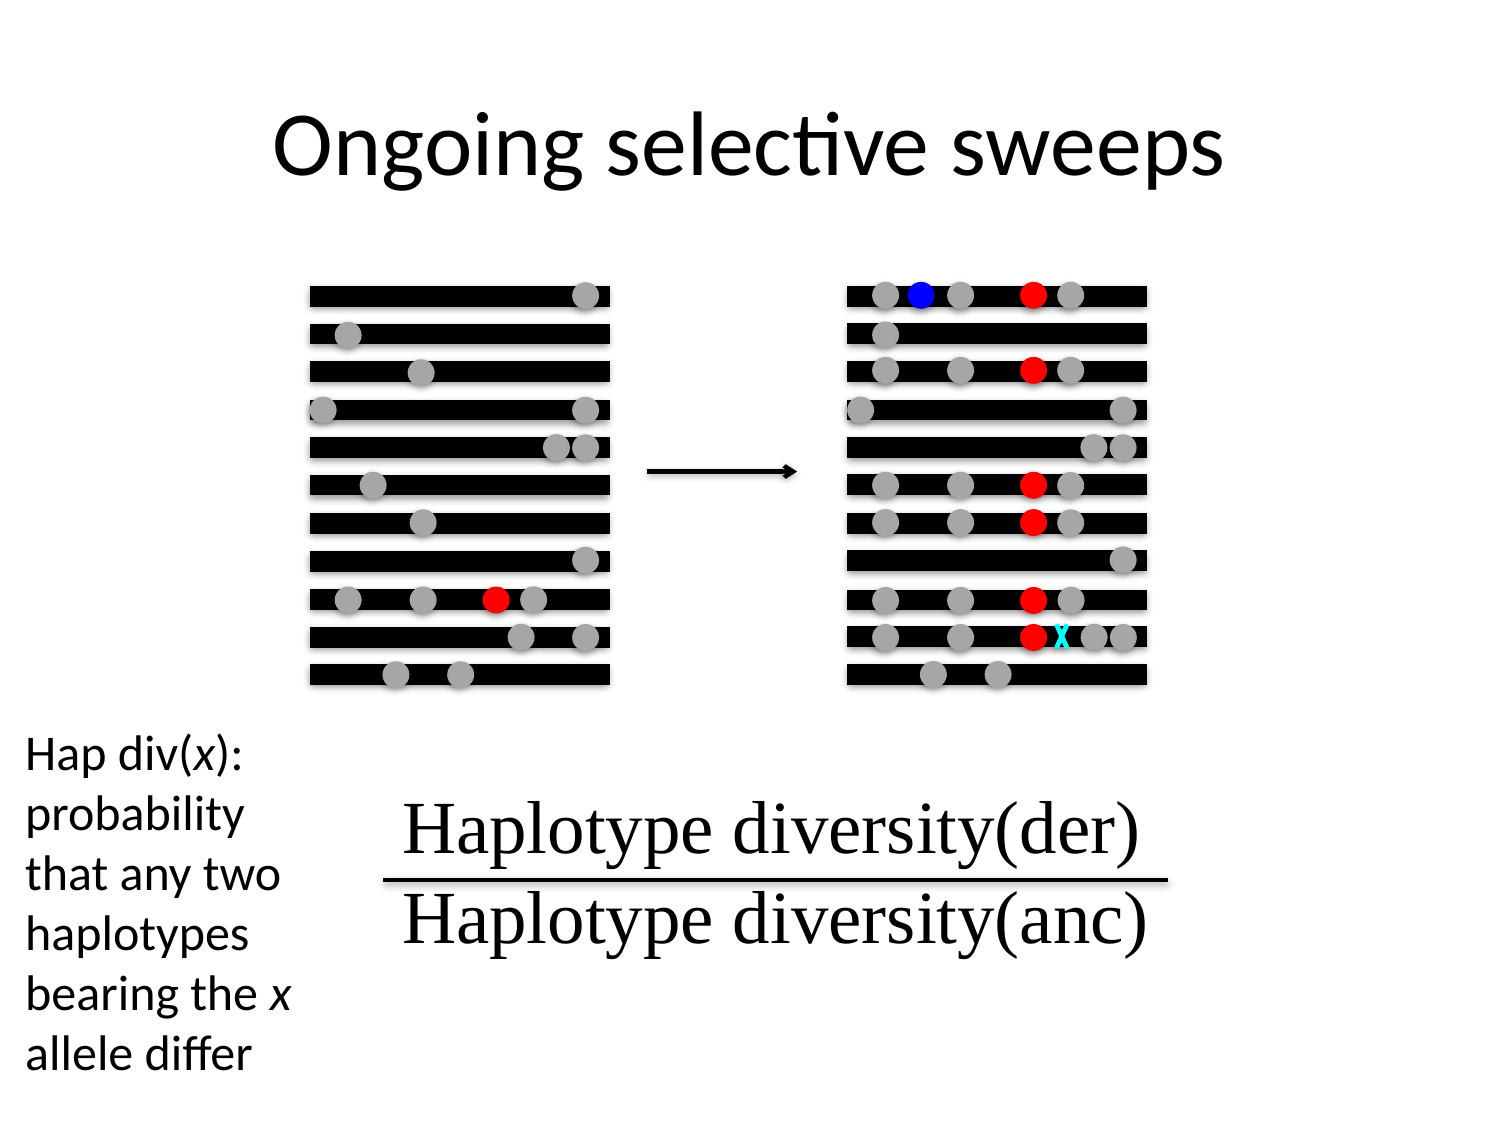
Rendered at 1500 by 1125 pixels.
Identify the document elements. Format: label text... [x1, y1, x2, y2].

text_box [381, 660, 410, 673]
text_box [1022, 494, 1045, 500]
text_box [1053, 644, 1071, 650]
text_box [1059, 379, 1082, 385]
text_box [1023, 532, 1045, 537]
text_box [573, 418, 598, 425]
text_box [310, 417, 335, 425]
text_box [946, 508, 975, 522]
text_box [873, 644, 899, 652]
text_box Hap div(x): probability that any two haplotypes bearing the x allele differ [10, 713, 310, 1088]
text_box [544, 455, 569, 462]
text_box [949, 609, 972, 615]
text_box [984, 660, 1013, 673]
text_box [1059, 532, 1082, 538]
text_box [509, 645, 533, 652]
text_box [946, 623, 975, 635]
text_box [1056, 356, 1085, 370]
text_box [1111, 418, 1135, 425]
text_box [483, 607, 509, 615]
text_box [383, 682, 409, 689]
text_box [949, 379, 972, 385]
text_box [519, 585, 548, 598]
text_box [359, 471, 388, 484]
text_box [871, 586, 900, 599]
text_box [335, 607, 361, 615]
text_box [1081, 644, 1107, 652]
text_box [906, 281, 936, 295]
text_box [507, 622, 536, 636]
text_box [412, 532, 434, 538]
text_box [1059, 304, 1082, 310]
text_box [409, 585, 438, 598]
text_box [874, 304, 897, 310]
text_box [874, 609, 897, 615]
text_box [1110, 433, 1138, 446]
text_box [446, 660, 475, 673]
text_box [871, 623, 900, 635]
text_box [571, 546, 600, 560]
text_box [575, 455, 598, 463]
text_box [1019, 281, 1048, 295]
text_box [574, 305, 597, 310]
text_box [950, 532, 972, 537]
text_box [1019, 356, 1048, 370]
text_box [334, 585, 363, 598]
text_box [408, 508, 438, 522]
text_box [874, 494, 897, 500]
text_box [482, 585, 511, 598]
text_box [361, 493, 385, 500]
text_box [921, 682, 946, 689]
text_box [1022, 304, 1045, 310]
text_box [408, 380, 434, 388]
text_box [1112, 644, 1136, 652]
text_box [1056, 471, 1085, 484]
text_box [1057, 585, 1086, 599]
text_box [946, 471, 975, 484]
text_box [1022, 379, 1045, 385]
text_box [948, 644, 974, 652]
text_box [871, 356, 900, 370]
text_box [571, 395, 600, 409]
text_box [1059, 494, 1082, 500]
text_box [1108, 545, 1138, 560]
text_box [1060, 609, 1083, 615]
text_box [848, 417, 873, 425]
text_box [919, 660, 948, 673]
text_box [542, 433, 571, 446]
text_box [946, 281, 975, 295]
text_box [946, 356, 975, 370]
text_box [871, 471, 900, 484]
text_box [308, 395, 338, 412]
text_box [1056, 281, 1085, 295]
text_box [573, 433, 600, 446]
text_box Haplotype diversity(der) Haplotype diversity(anc) [387, 771, 1165, 876]
text_box [1056, 508, 1085, 522]
text_box [1021, 644, 1047, 652]
text_box [334, 321, 363, 333]
text_box [871, 320, 900, 332]
text_box [871, 281, 900, 295]
text_box [575, 570, 596, 575]
text_box [1110, 623, 1138, 635]
text_box [410, 607, 436, 615]
text_box [521, 607, 546, 615]
text_box [336, 343, 361, 350]
text_box [871, 508, 900, 522]
text_box [1112, 455, 1136, 463]
text_box [448, 682, 473, 689]
text_box [872, 341, 899, 350]
text_box [1053, 622, 1071, 635]
text_box [571, 623, 600, 636]
text_box [573, 645, 598, 652]
text_box [1080, 622, 1109, 635]
text_box [1019, 471, 1048, 484]
text_box [407, 358, 436, 370]
text_box [1019, 623, 1048, 635]
text_box [875, 532, 897, 537]
text_box [1019, 586, 1048, 599]
text_box [571, 281, 600, 295]
text_box [949, 494, 972, 500]
text_box [1109, 395, 1138, 409]
text_box [1022, 609, 1045, 615]
title Ongoing selective sweeps [75, 45, 1425, 233]
text_box [986, 682, 1011, 689]
text_box [909, 304, 933, 310]
text_box [946, 586, 975, 599]
text_box [1079, 433, 1108, 446]
text_box [949, 304, 972, 310]
text_box [1113, 570, 1134, 575]
text_box [874, 379, 897, 385]
text_box [846, 395, 875, 409]
text_box [1081, 455, 1107, 462]
text_box [1019, 508, 1048, 522]
text_box Haplotype diversity(der) Haplotype diversity(anc) [387, 891, 1165, 966]
